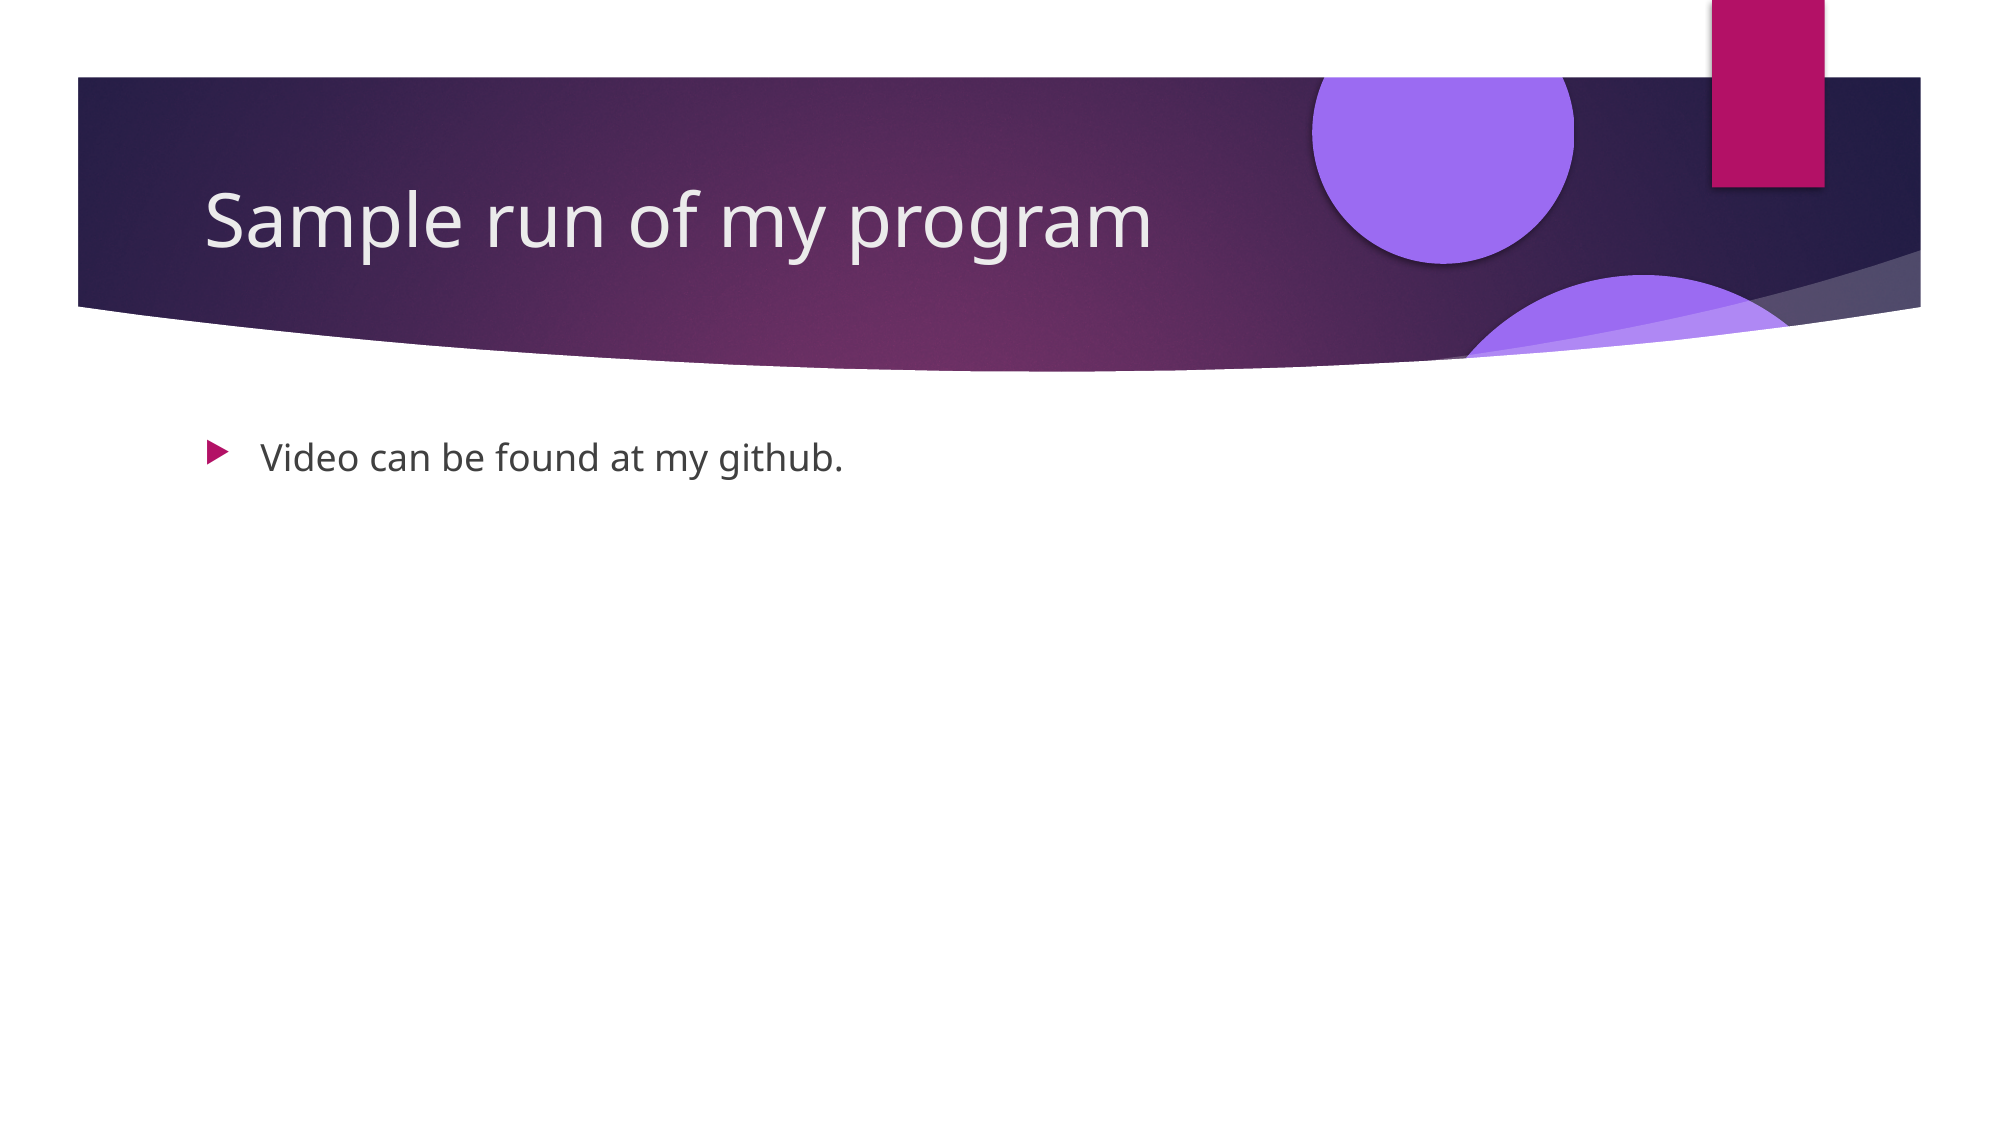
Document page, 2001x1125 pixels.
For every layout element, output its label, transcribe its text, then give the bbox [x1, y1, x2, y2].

picture [1564, 78, 1920, 300]
picture [79, 78, 1613, 371]
text_box Video can be found at my github. [189, 427, 1638, 988]
text_box Sample run of my program [189, 159, 1627, 276]
